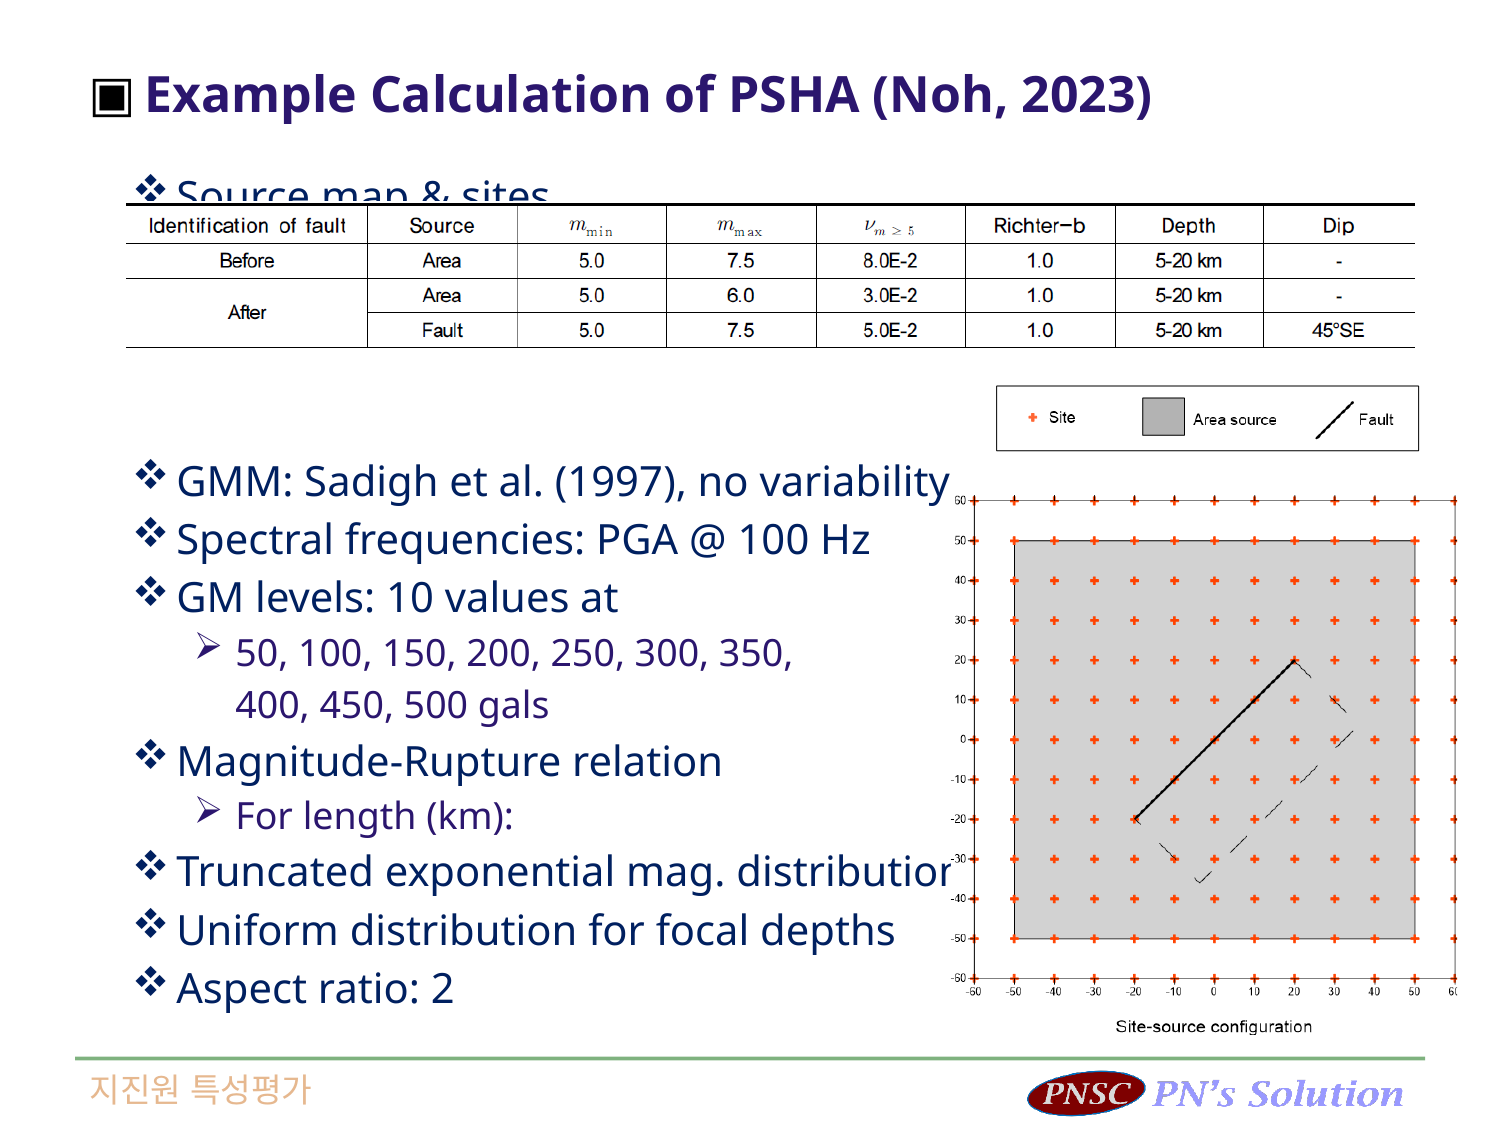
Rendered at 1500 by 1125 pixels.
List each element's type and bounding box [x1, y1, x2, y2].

picture [1022, 1062, 1425, 1125]
picture [123, 201, 1419, 350]
picture [950, 385, 1458, 1036]
